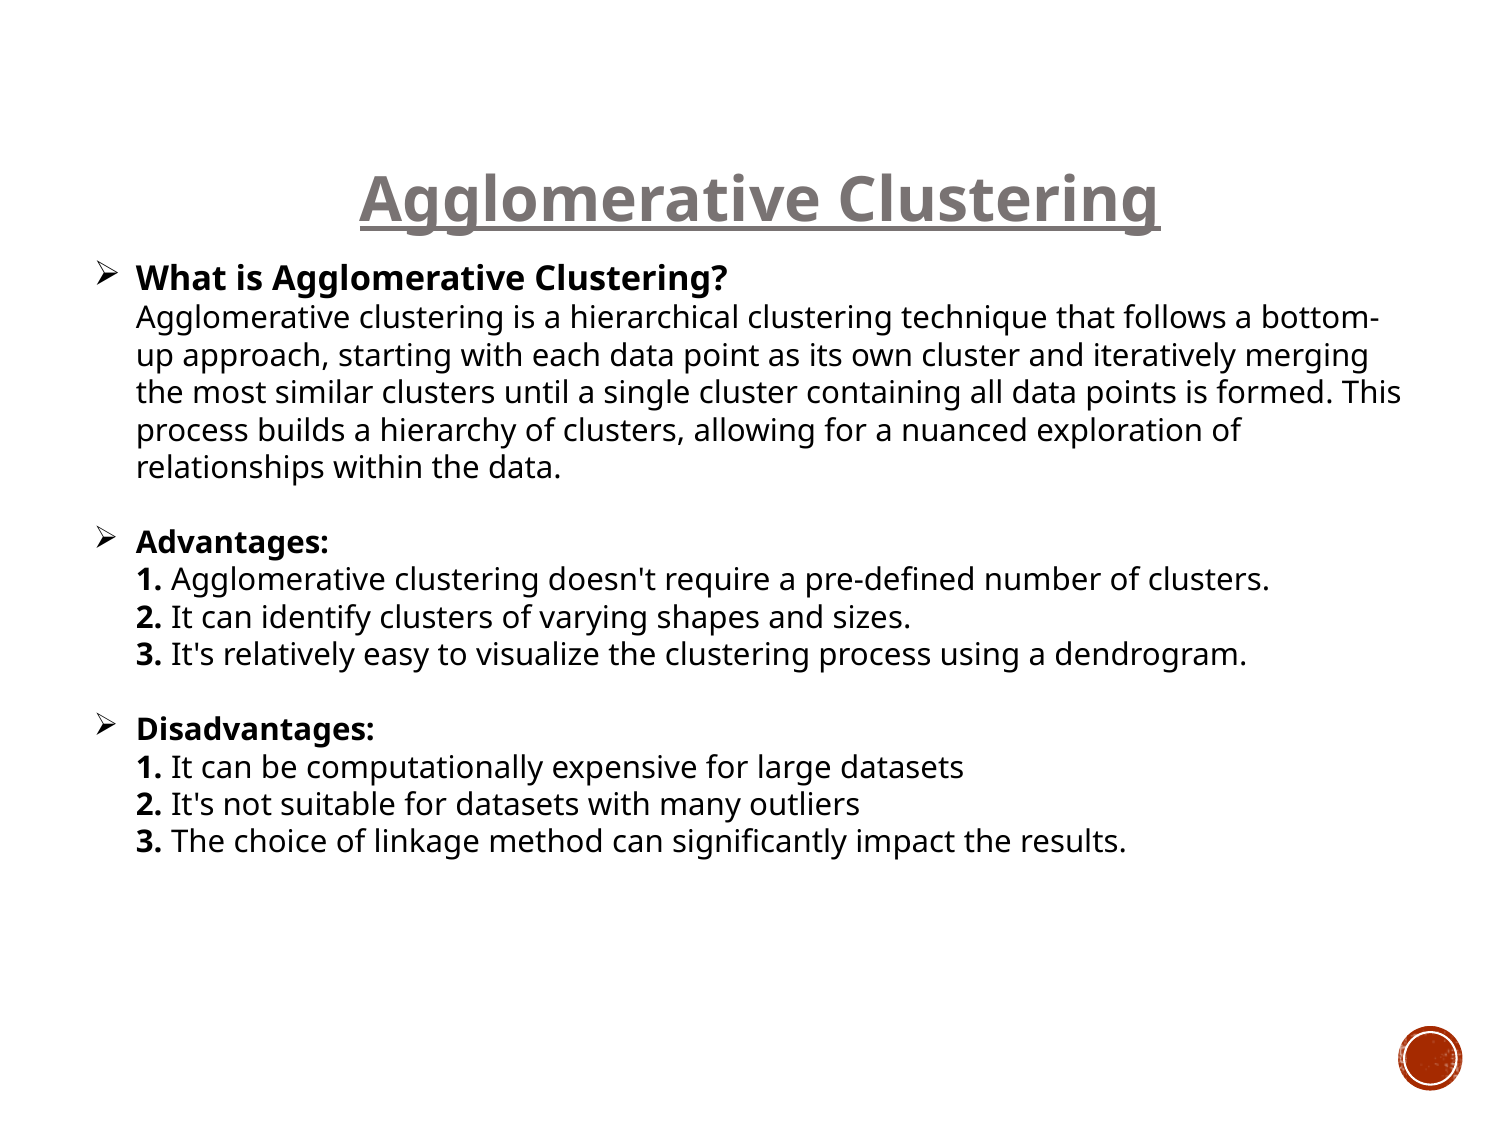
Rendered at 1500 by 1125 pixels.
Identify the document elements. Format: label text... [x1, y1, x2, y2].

text_box What is Agglomerative Clustering? Agglomerative clustering is a hierarchical clustering technique that follows a bottom-up approach, starting with each data point as its own cluster and iteratively merging the most similar clusters until a single cluster containing all data points is formed. This process builds a hierarchy of clusters, allowing for a nuanced exploration of relationships within the data. Advantages: 1. Agglomerative clustering doesn't require a pre-defined number of clusters. 2. It can identify clusters of varying shapes and sizes. 3. It's relatively easy to visualize the clustering process using a dendrogram. Disadvantages: 1. It can be computationally expensive for large datasets 2. It's not suitable for datasets with many outliers 3. The choice of linkage method can significantly impact the results. [78, 211, 1421, 904]
text_box Agglomerative Clustering [345, 151, 1177, 242]
